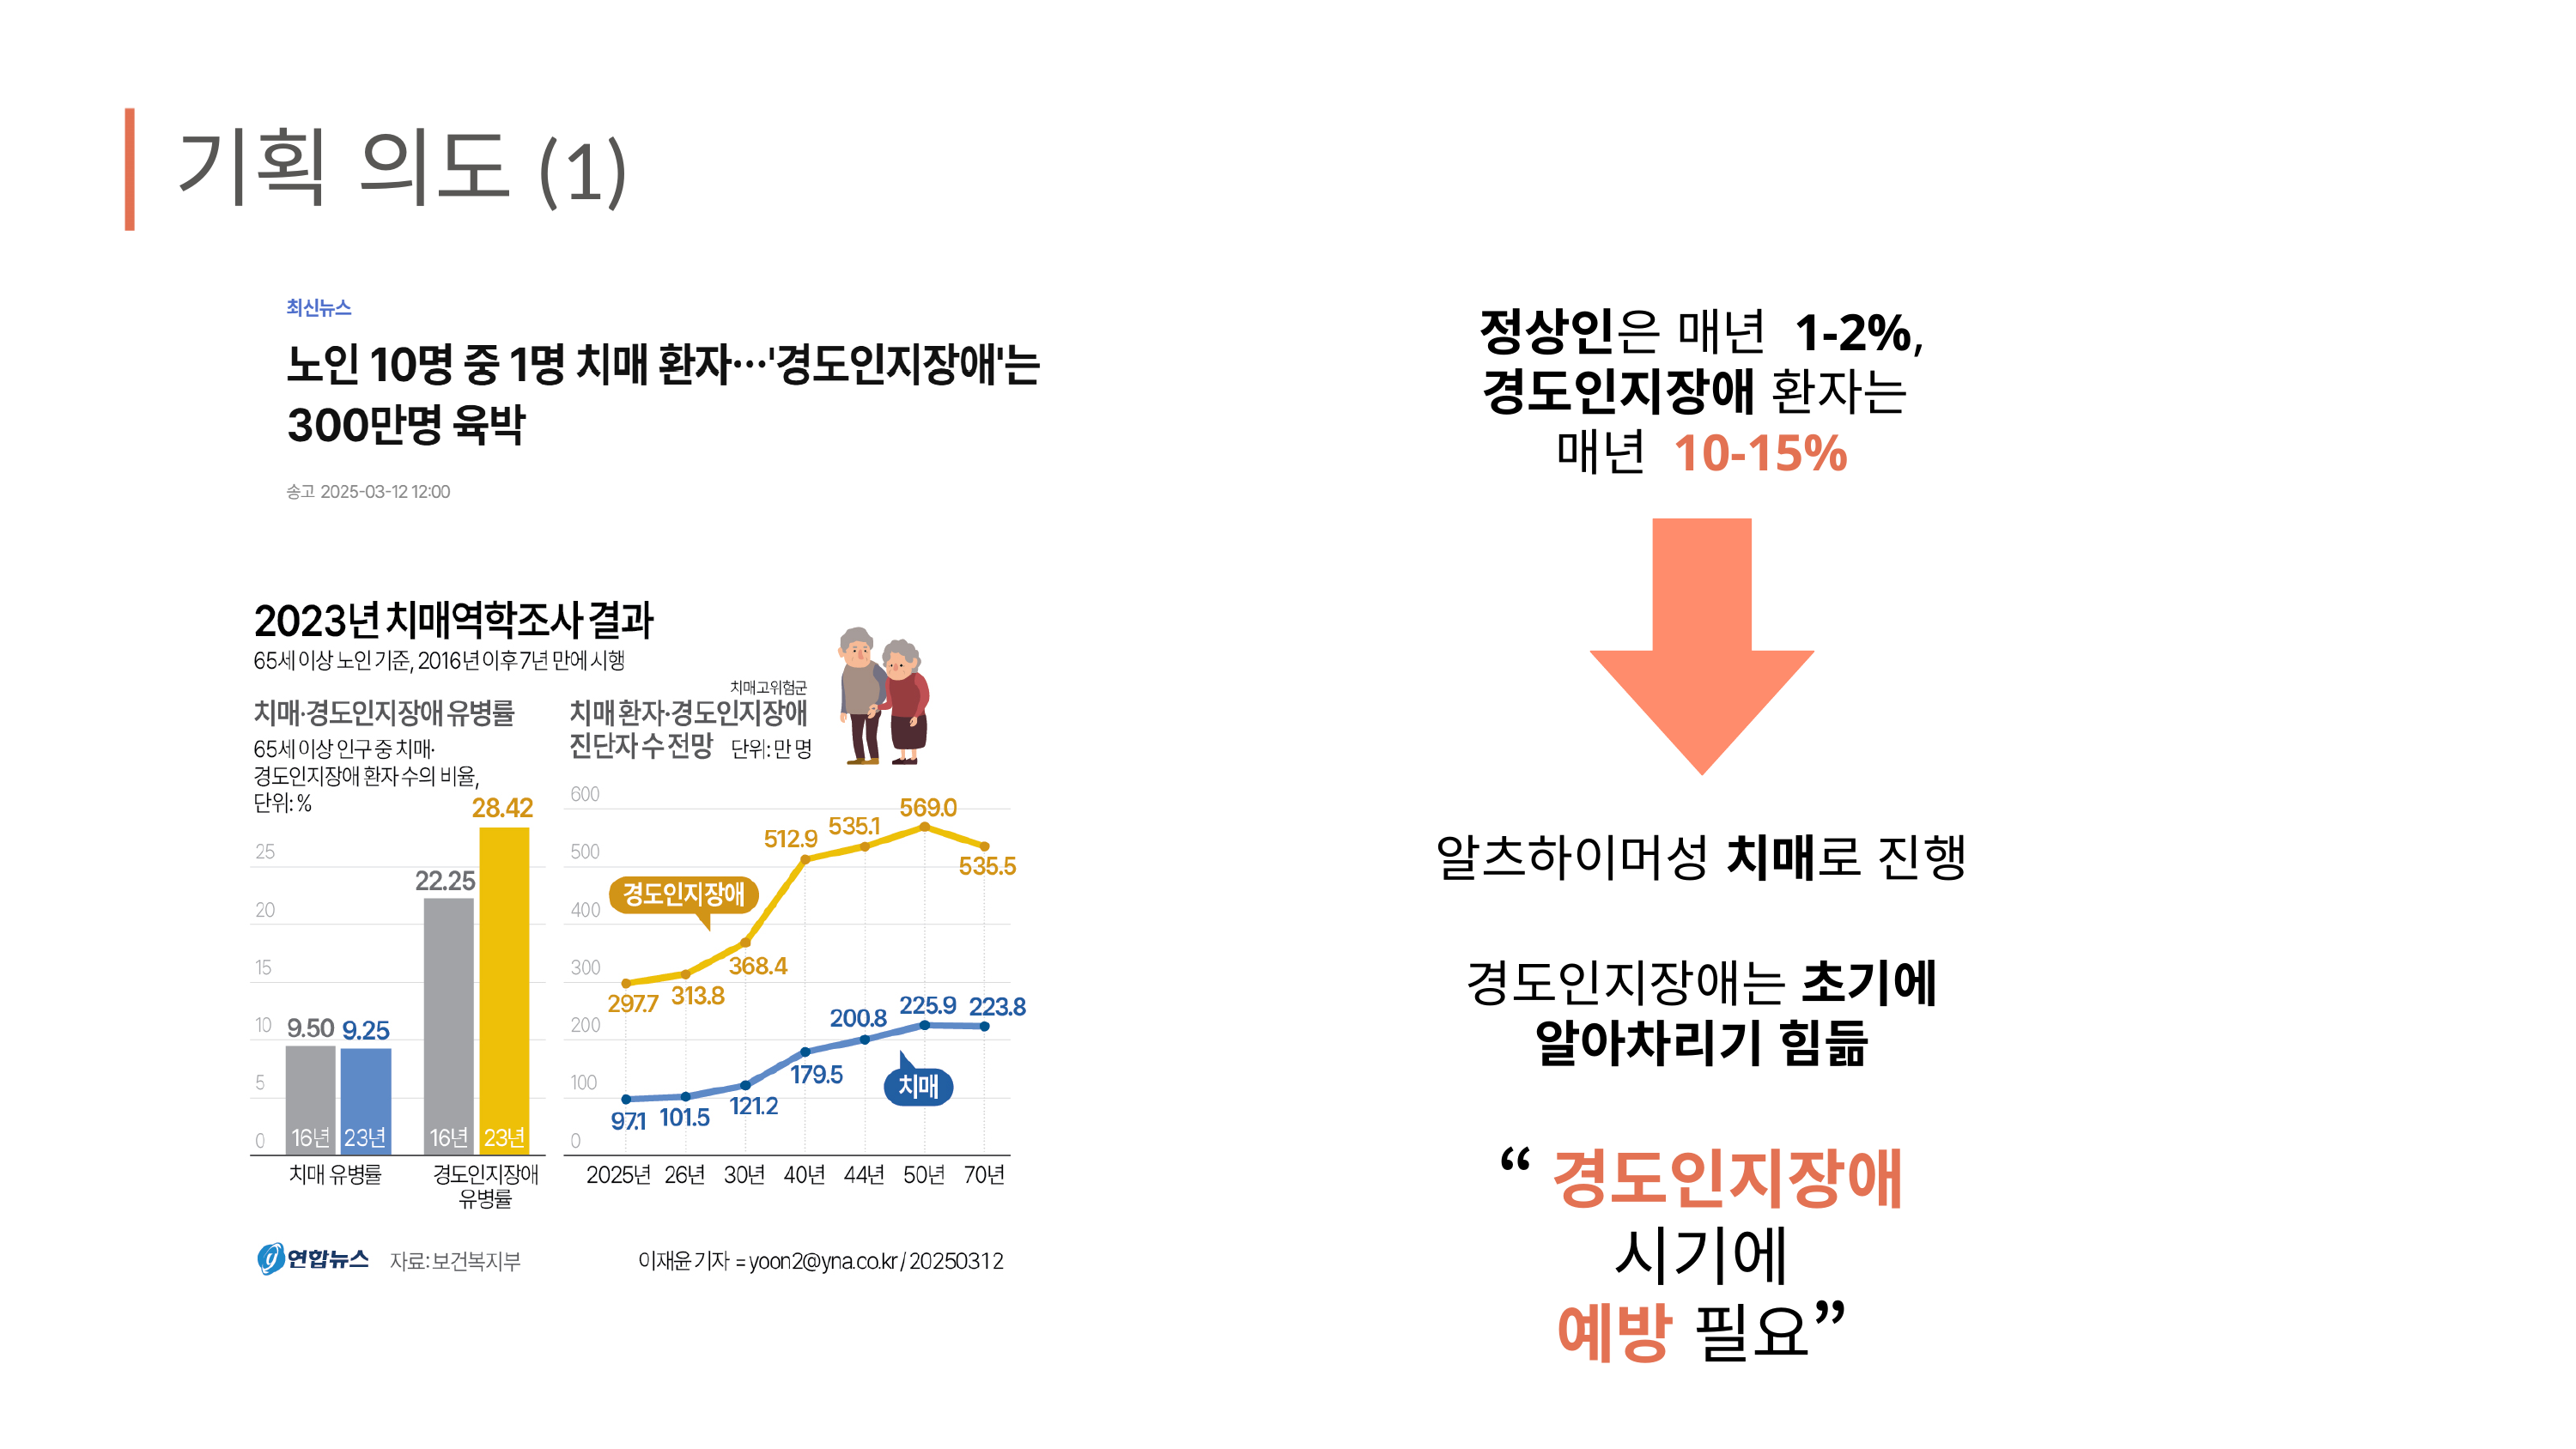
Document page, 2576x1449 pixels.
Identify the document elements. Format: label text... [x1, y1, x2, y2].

text_box “경도인지장애 시기에 예방 필요” [1392, 1125, 2013, 1384]
picture [225, 573, 1034, 1358]
text_box 알츠하이머성 치매로 진행 [1341, 814, 2063, 900]
text_box 경도인지장애는 초기에 알아차리기 힘듦 [1428, 939, 1977, 1086]
text_box 기획 의도(1) [174, 109, 1922, 229]
text_box 정상인은 매년 1-2%, 경도인지장애 환자는 매년 10-15% [1191, 288, 2214, 494]
picture [276, 287, 1061, 527]
picture [67, 108, 192, 230]
text_box [1590, 518, 1814, 775]
